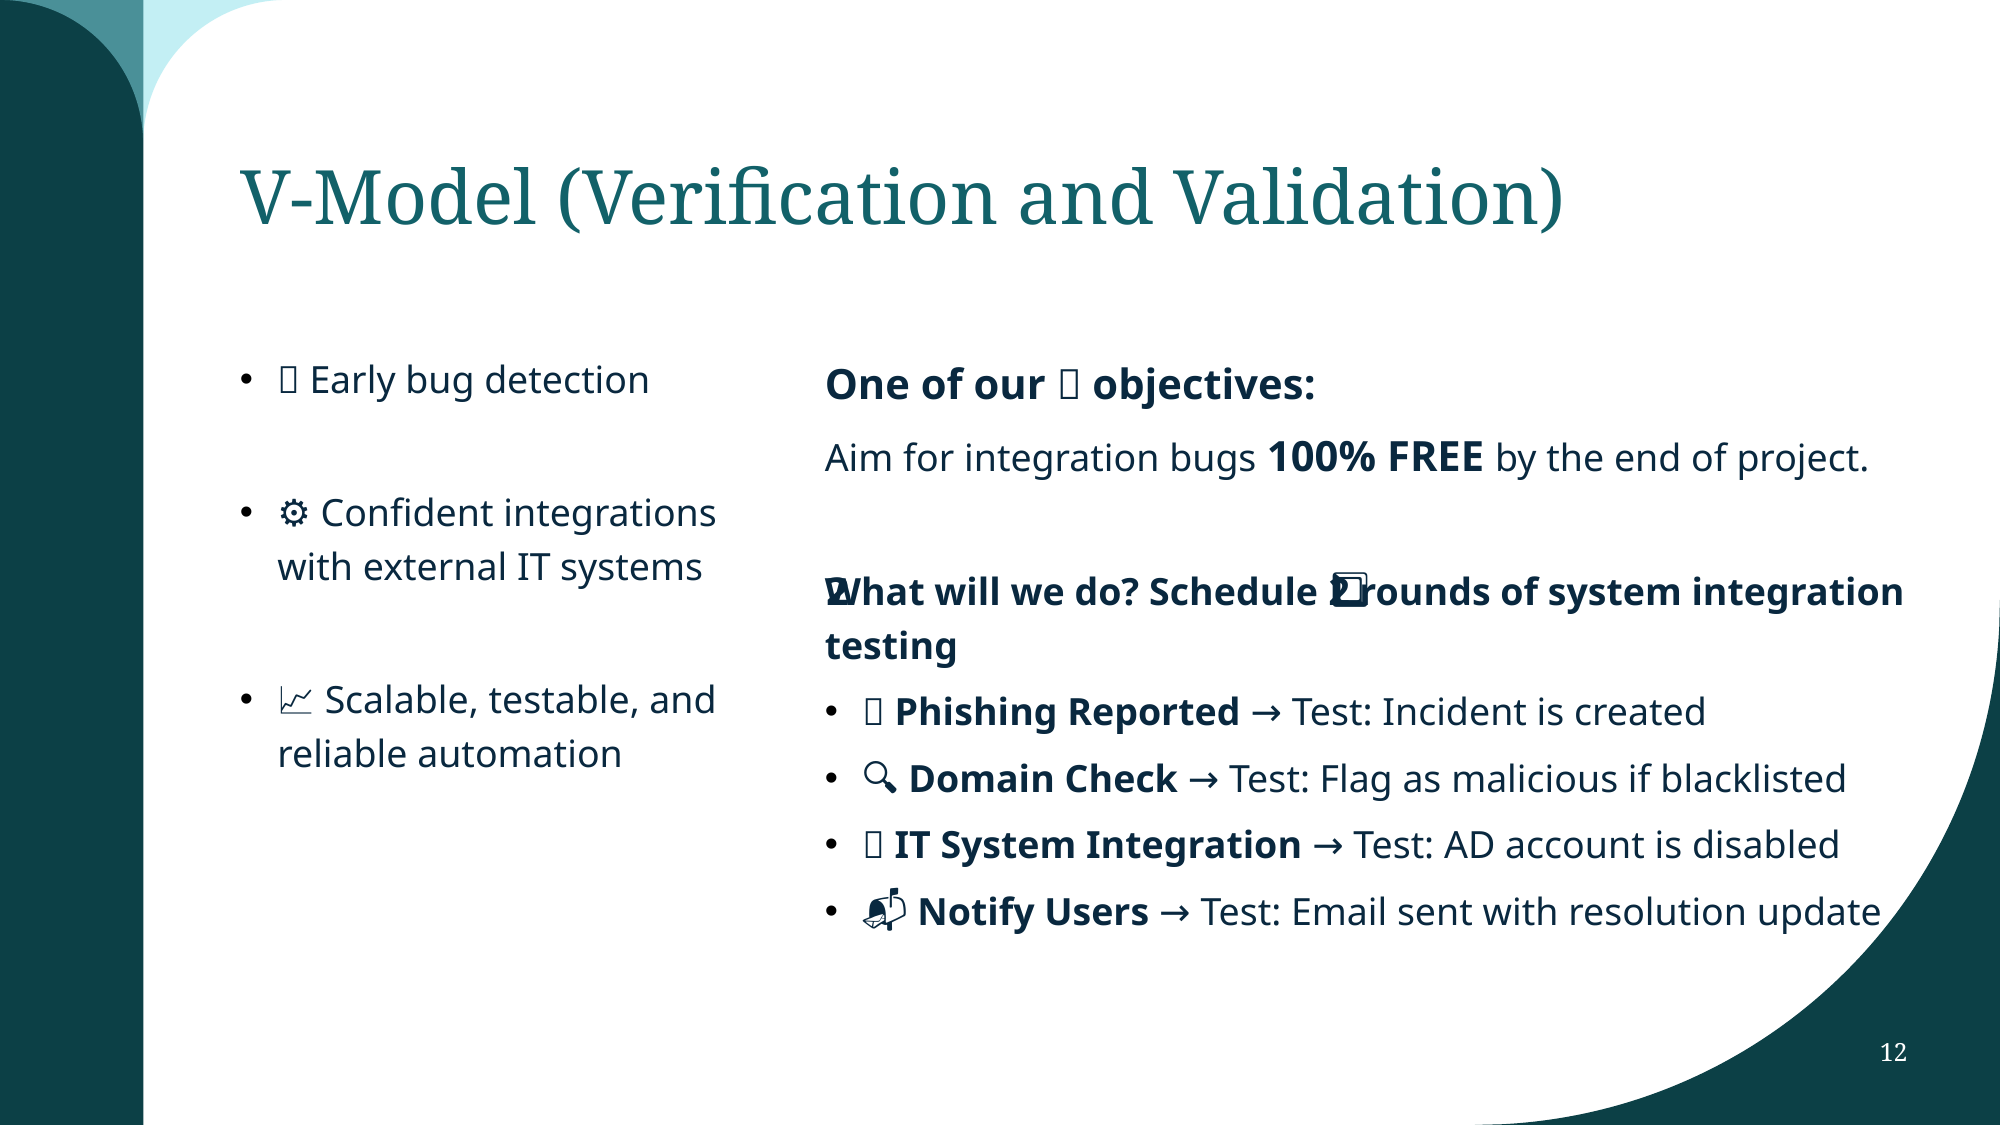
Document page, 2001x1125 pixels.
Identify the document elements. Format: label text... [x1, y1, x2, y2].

slide_number 12 [1787, 981, 2000, 1125]
list One of our 🔑 objectives: Aim for integration bugs 100% FREE by the end of project. What will we do? Schedule 2️⃣ rounds of system integration testing 📨 Phishing Reported → Test: Incident is created 🔍 Domain Check → Test: Flag as malicious if blacklisted 🔗 IT System Integration → Test: AD account is disabled 📬 Notify Users → Test: Email sent with resolution update [809, 339, 1927, 904]
title V-Model (Verification and Validation) [225, 60, 1799, 341]
list ✅ Early bug detection ⚙️ Confident integrations with external IT systems 📈 Scalable, testable, and reliable automation [224, 339, 774, 656]
